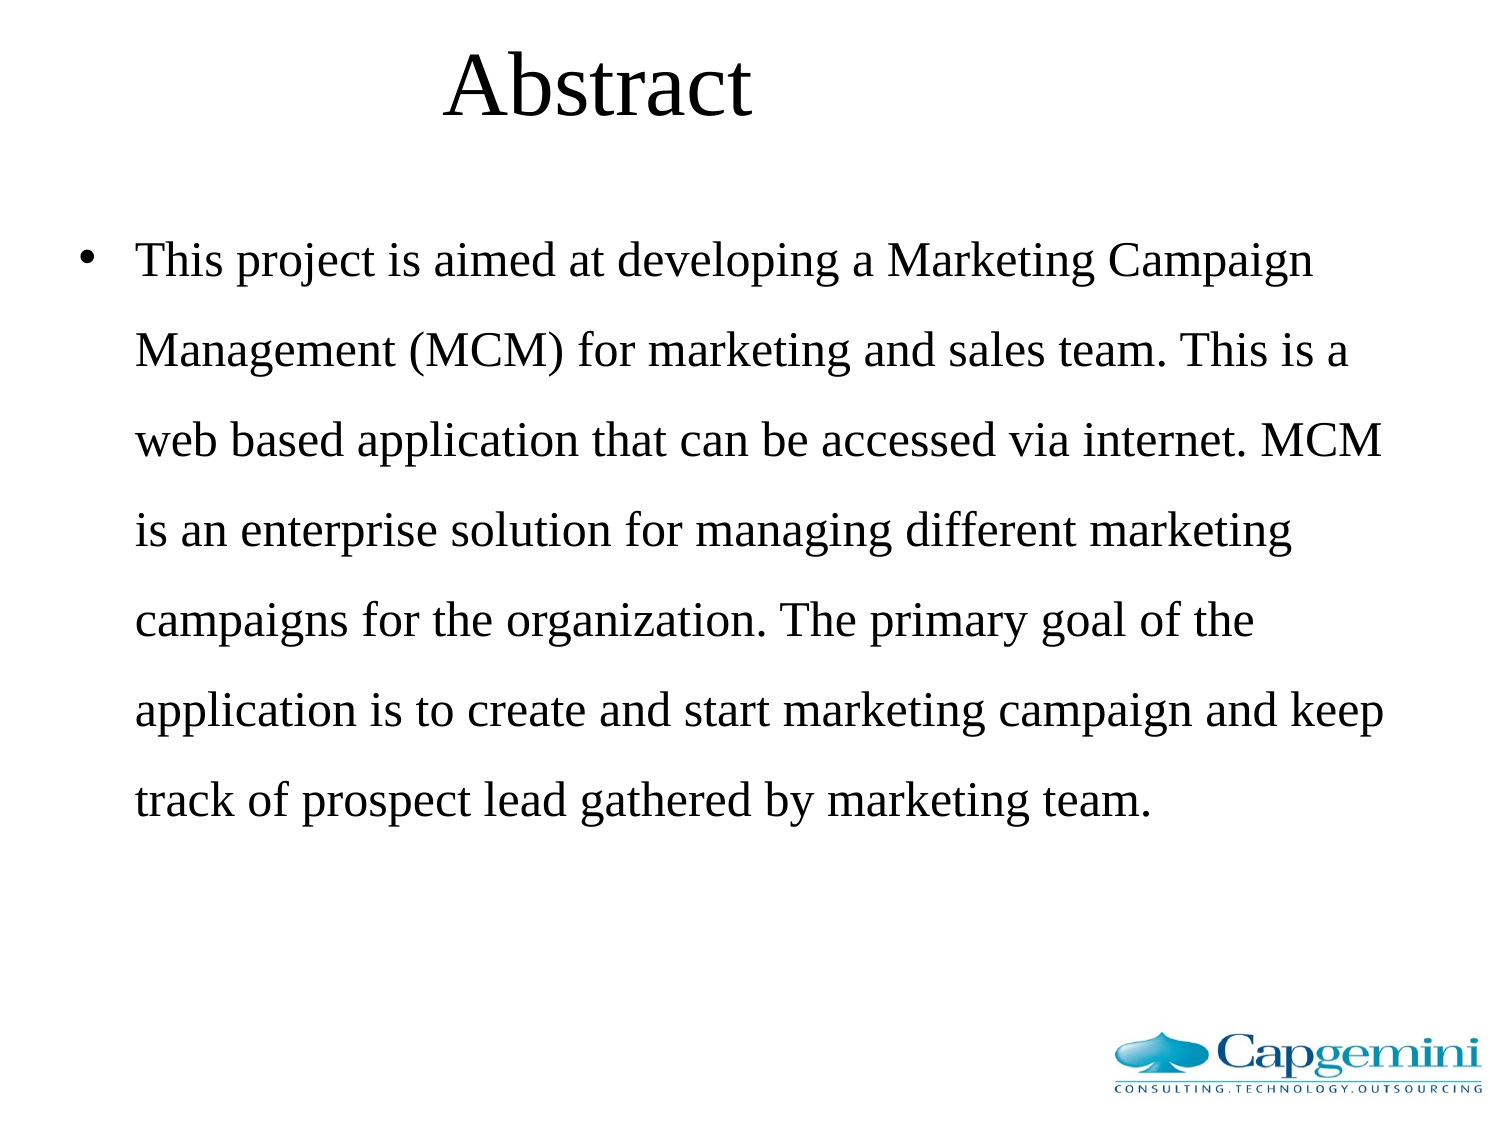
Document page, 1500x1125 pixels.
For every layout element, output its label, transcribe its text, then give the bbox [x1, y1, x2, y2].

picture [1104, 1022, 1490, 1102]
title Abstract [46, 10, 1149, 147]
list This project is aimed at developing a Marketing Campaign Management (MCM) for marketing and sales team. This is a web based application that can be accessed via internet. MCM is an enterprise solution for managing different marketing campaigns for the organization. The primary goal of the application is to create and start marketing campaign and keep track of prospect lead gathered by marketing team. [63, 188, 1414, 1069]
